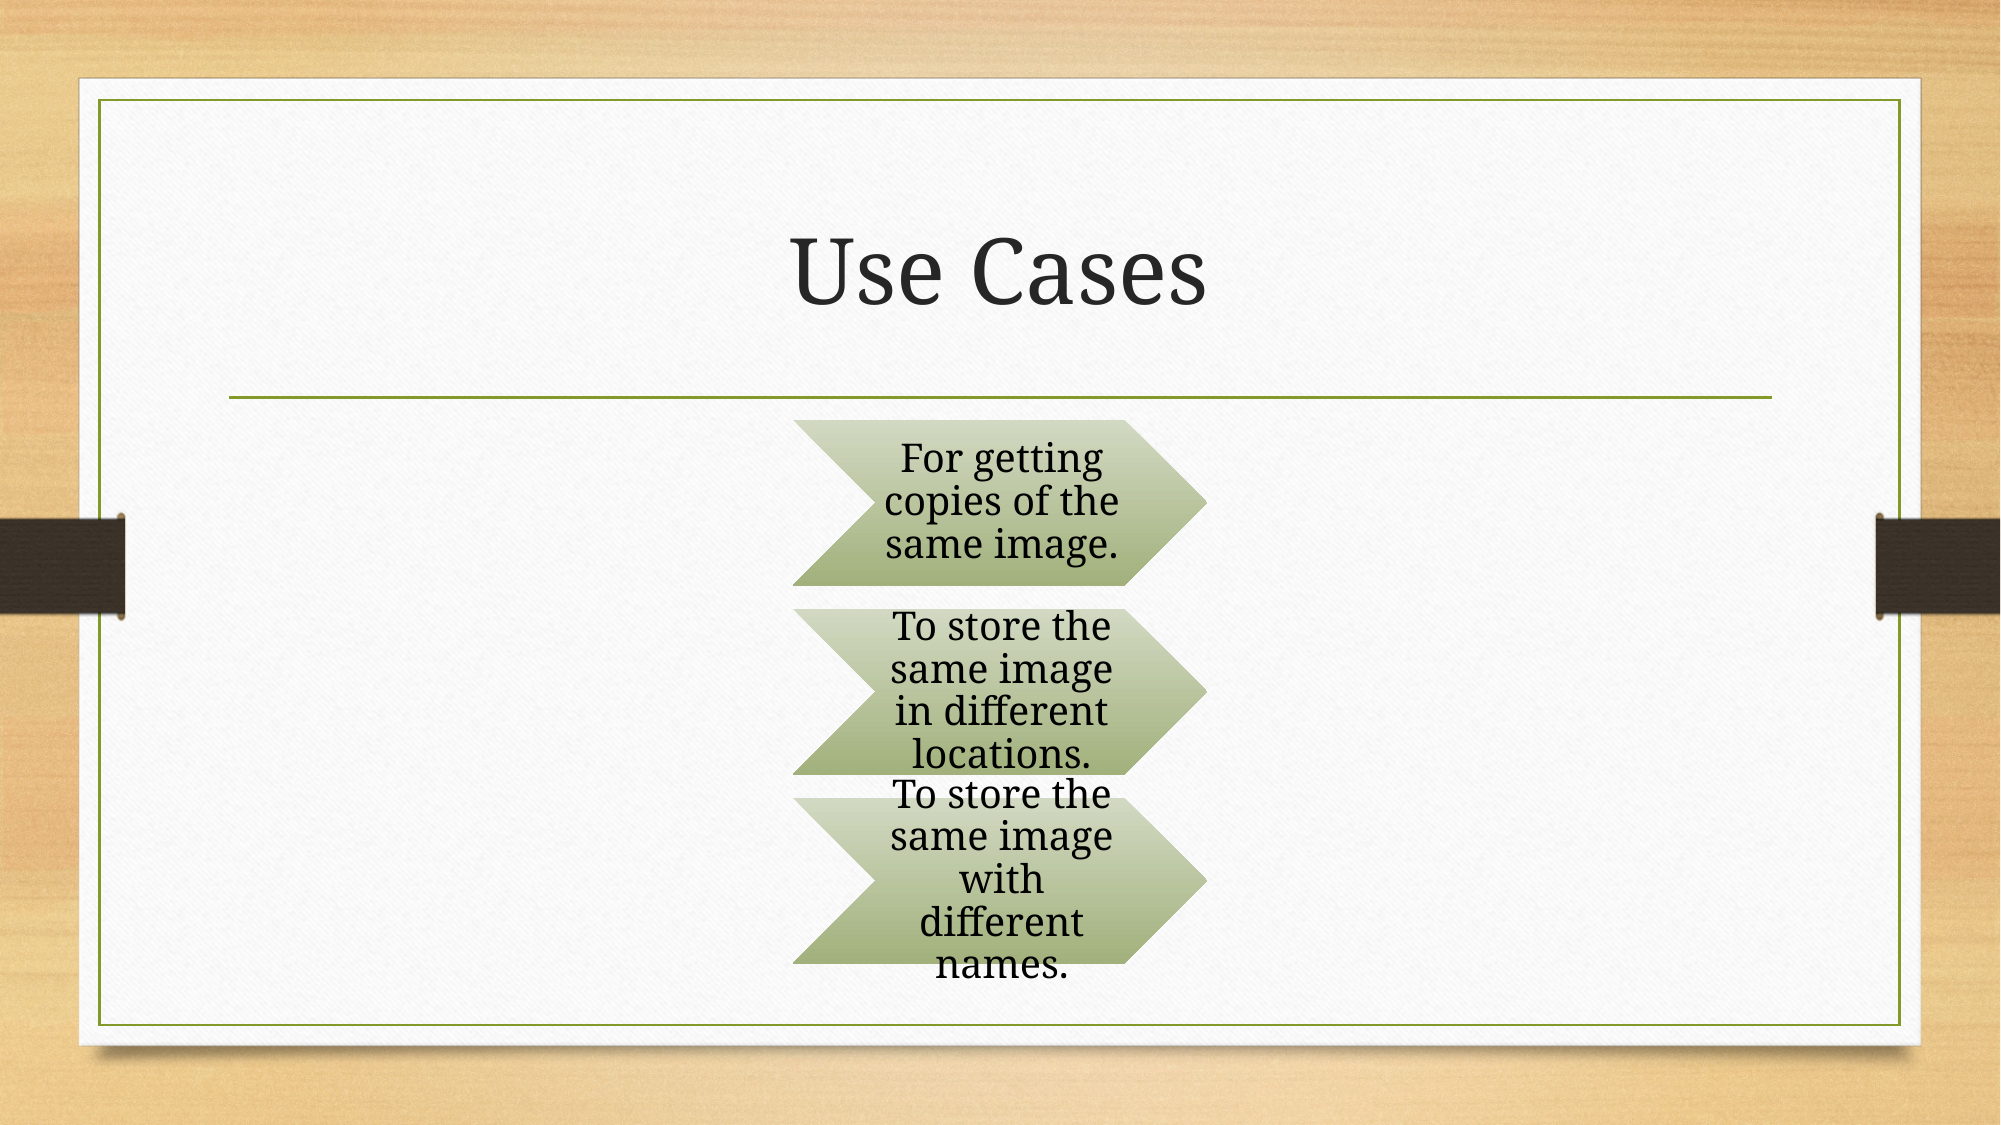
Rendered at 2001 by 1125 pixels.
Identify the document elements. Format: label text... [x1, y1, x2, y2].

title Use Cases [212, 161, 1788, 375]
picture [0, 0, 2001, 1125]
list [212, 419, 1788, 964]
